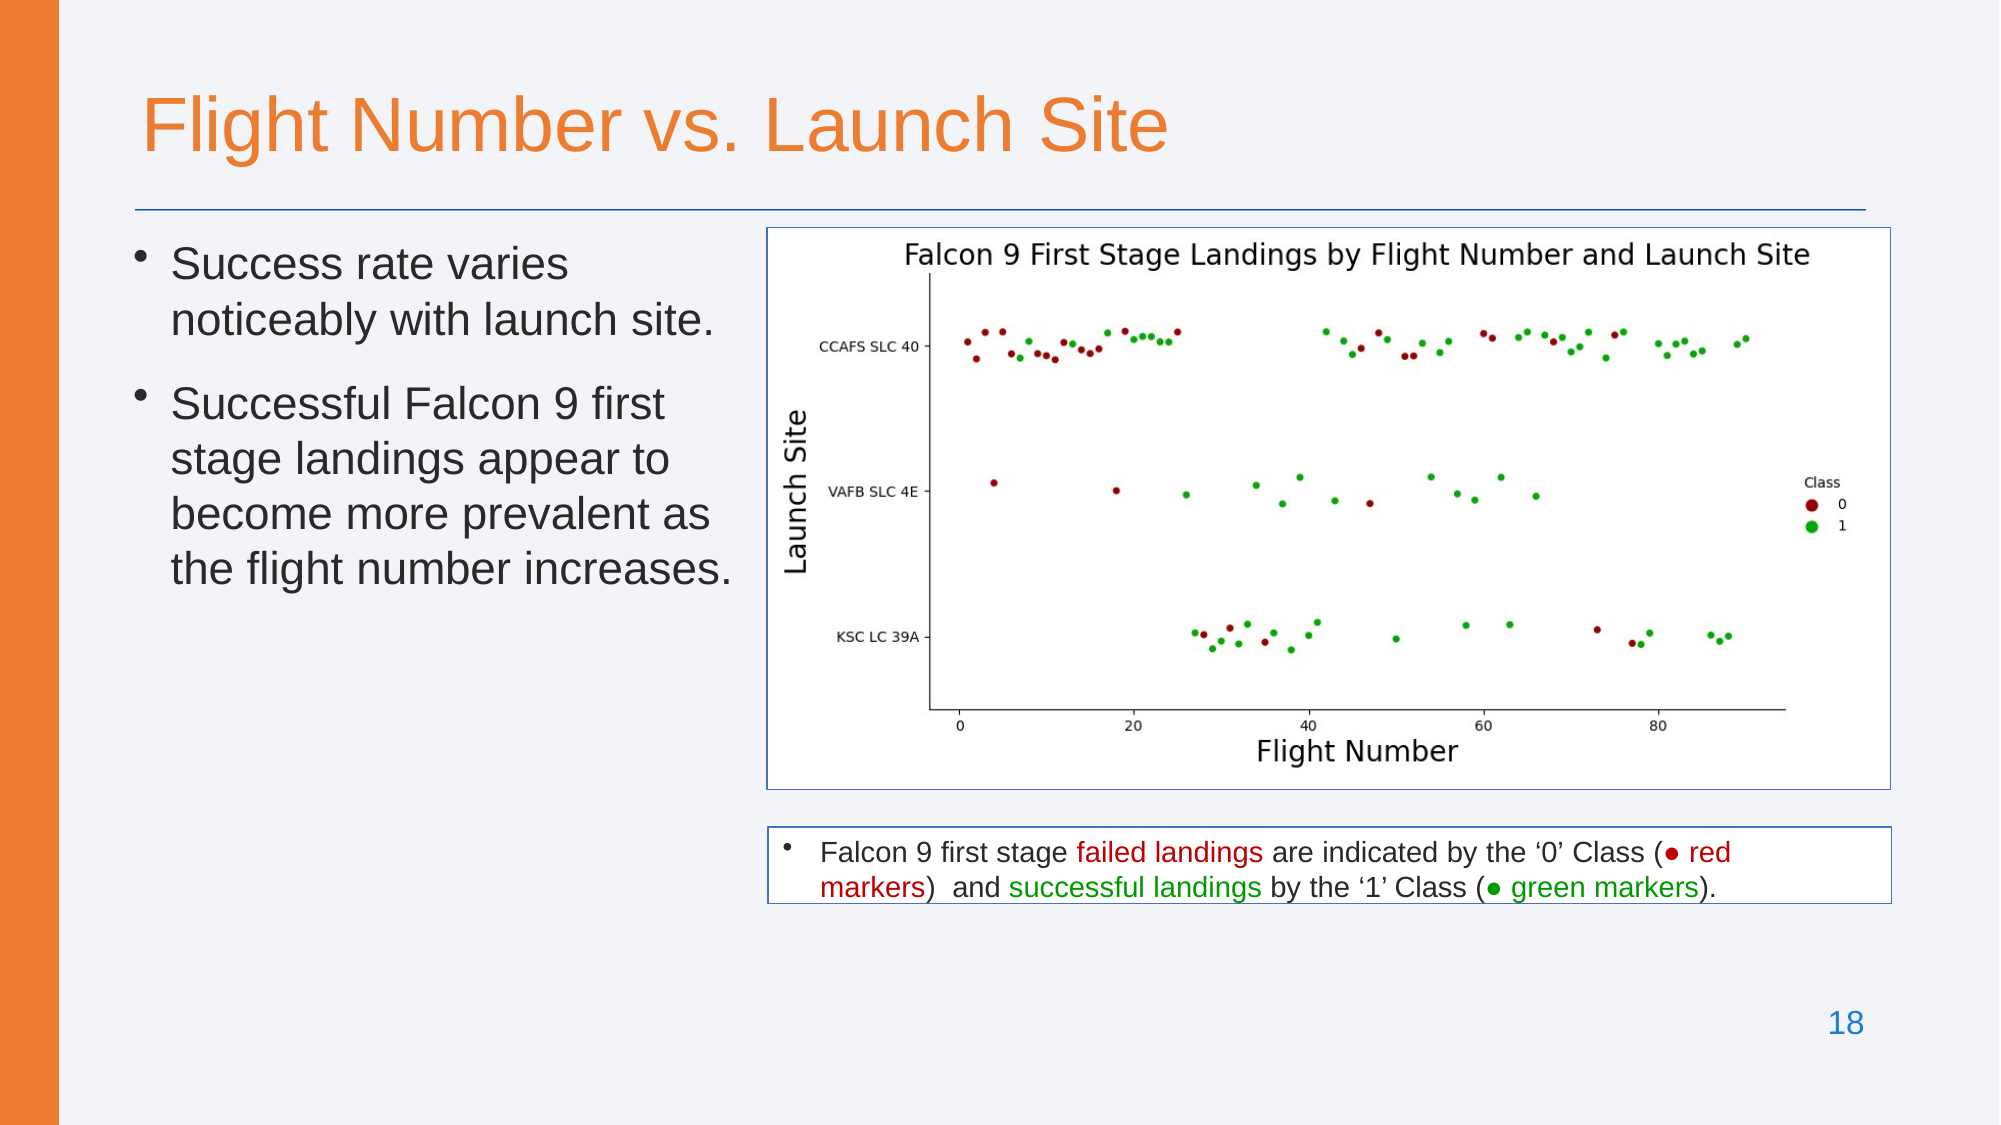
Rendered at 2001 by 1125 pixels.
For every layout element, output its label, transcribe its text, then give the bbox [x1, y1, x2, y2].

text_box [0, 0, 59, 1125]
text_box Success rate varies noticeably with launch site. Successful Falcon 9 first stage landings appear to become more prevalent as the flight number increases. [130, 232, 737, 594]
text_box Falcon 9 first stage failed landings are indicated by the ‘0’ Class (● red markers) and successful landings by the ‘1’ Class (● green markers). [767, 826, 1892, 904]
picture [59, 0, 2000, 1125]
title Flight Number vs. Launch Site [139, 72, 1177, 263]
slide_number 18 [1821, 1001, 1871, 1125]
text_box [765, 226, 1892, 791]
